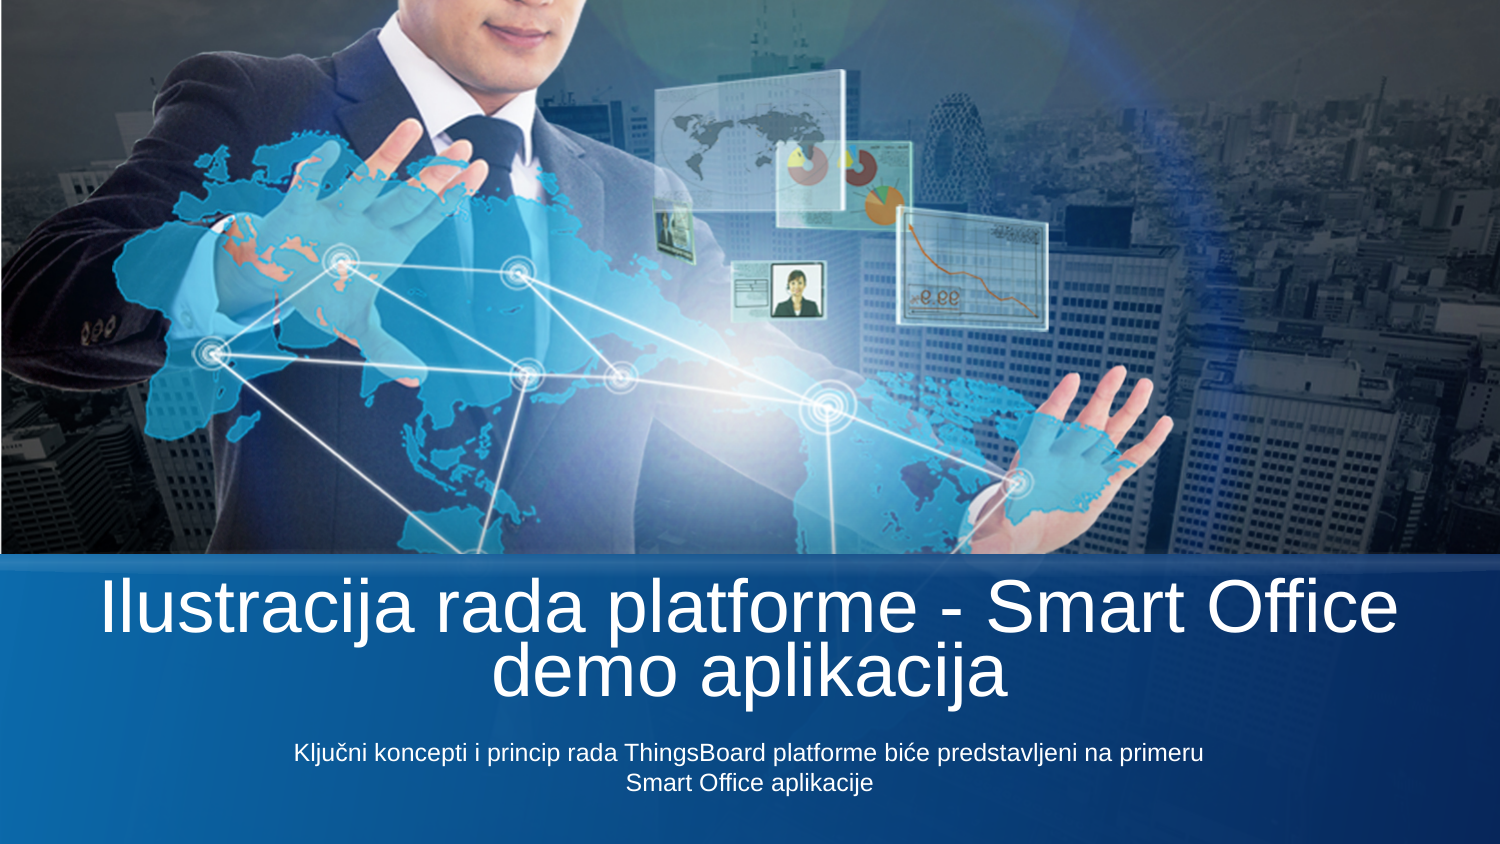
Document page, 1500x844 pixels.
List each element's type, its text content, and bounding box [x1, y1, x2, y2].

picture [1, 0, 1500, 554]
text_box Ključni koncepti i princip rada ThingsBoard platforme biće predstavljeni na primeru Smart Office aplikacije [252, 728, 1248, 804]
text_box Ilustracija rada platforme - Smart Office demo aplikacija [47, 575, 1452, 716]
